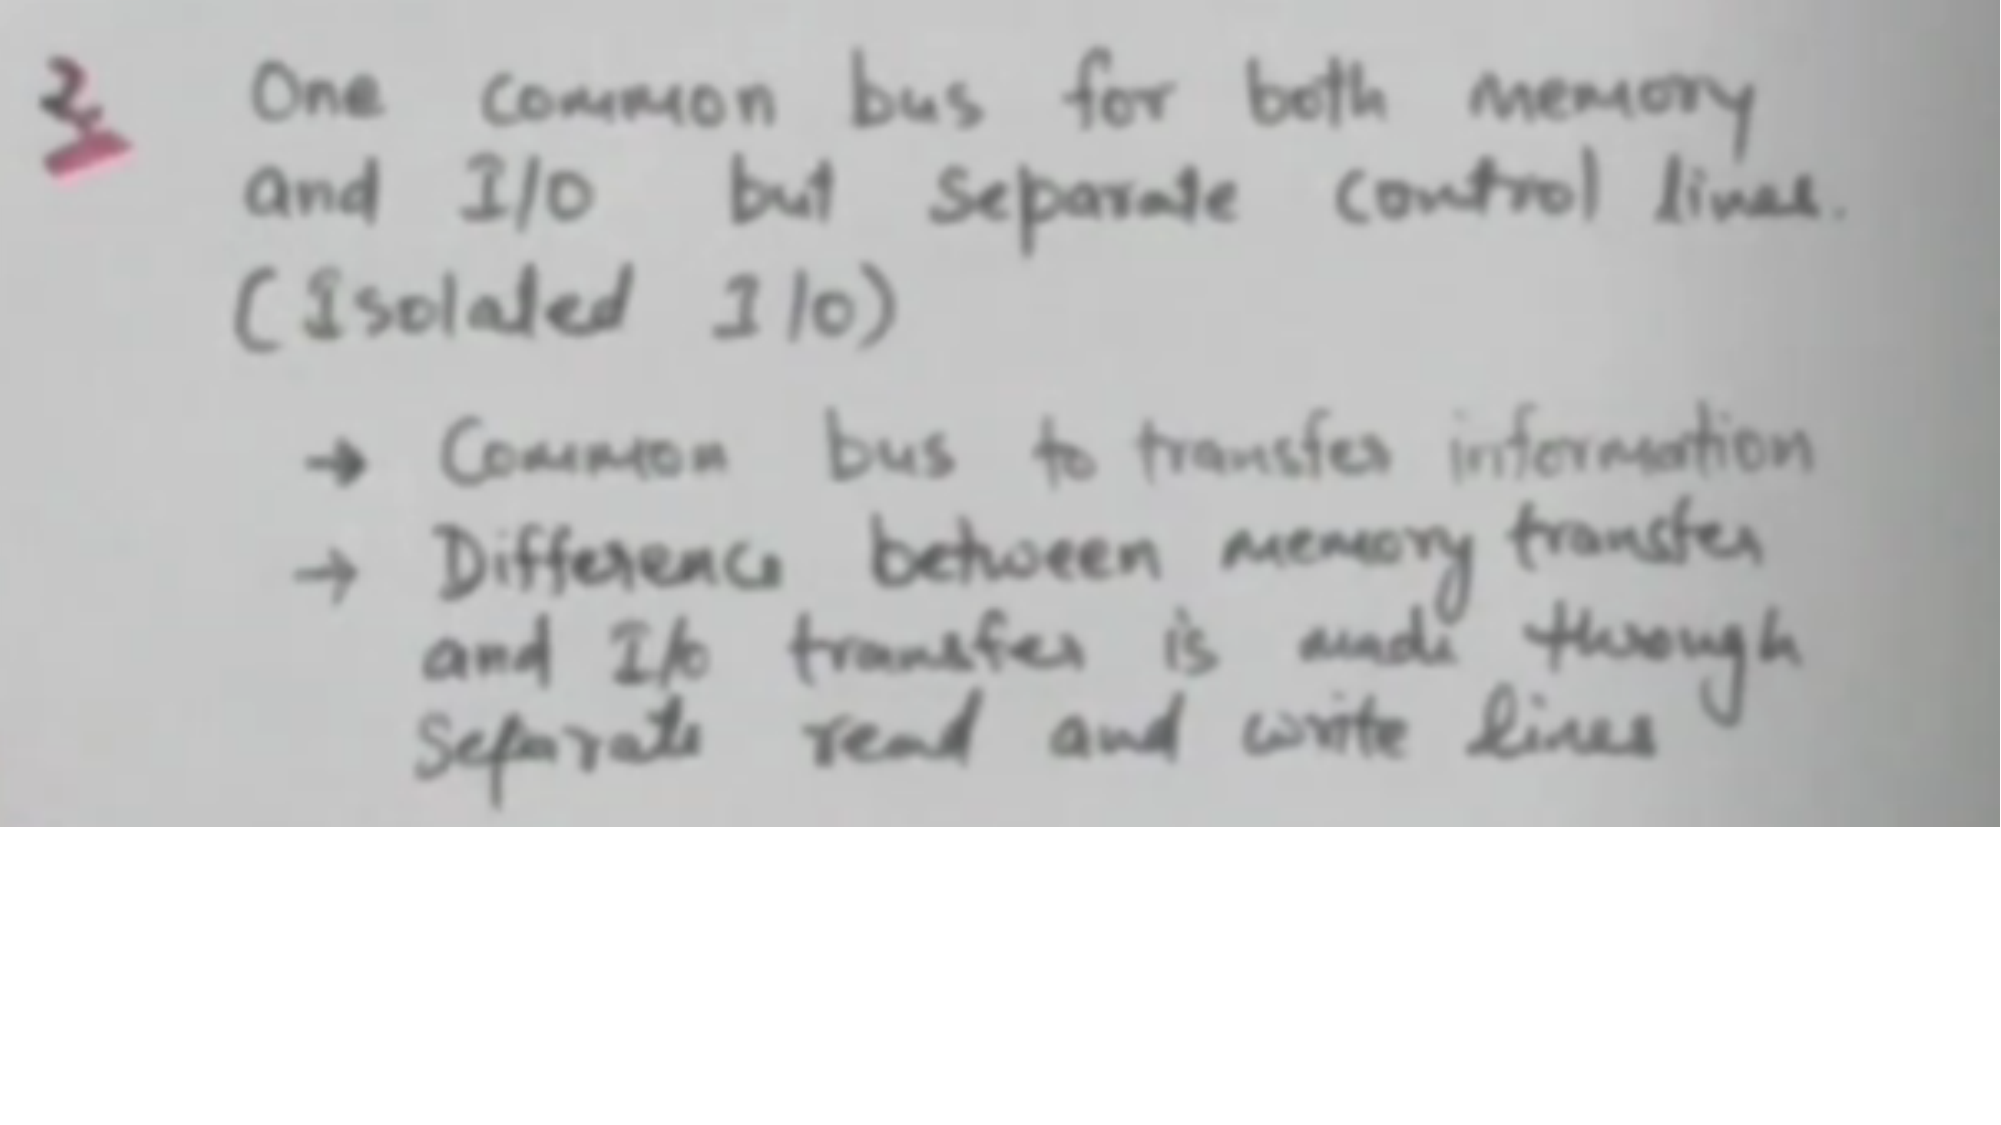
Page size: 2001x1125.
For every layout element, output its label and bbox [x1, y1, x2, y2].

picture [0, 0, 2000, 827]
